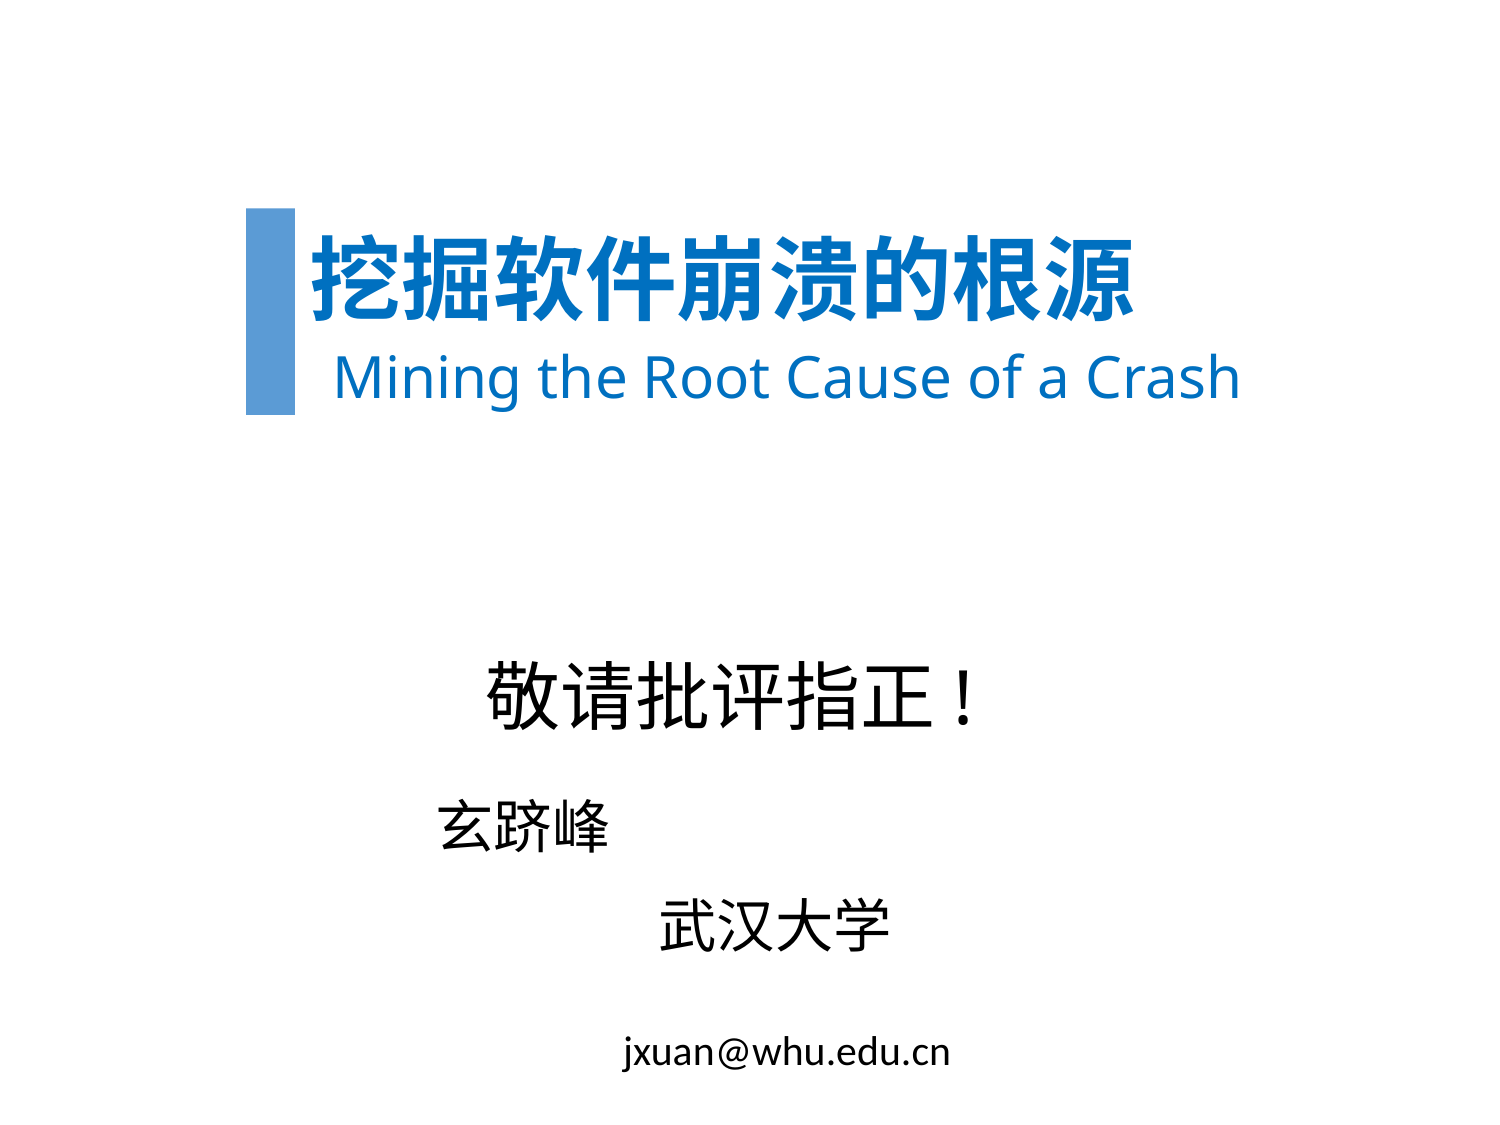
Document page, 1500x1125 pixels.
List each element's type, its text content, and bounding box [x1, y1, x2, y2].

text_box 挖掘软件崩溃的根源 [296, 213, 1171, 316]
text_box jxuan@whu.edu.cn [608, 1016, 1247, 1082]
text_box 敬请批评指正! [470, 597, 1131, 747]
text_box 玄跻峰 武汉大学 [186, 761, 1365, 1069]
text_box Mining the Root Cause of a Crash [317, 332, 1258, 418]
text_box [245, 207, 296, 416]
